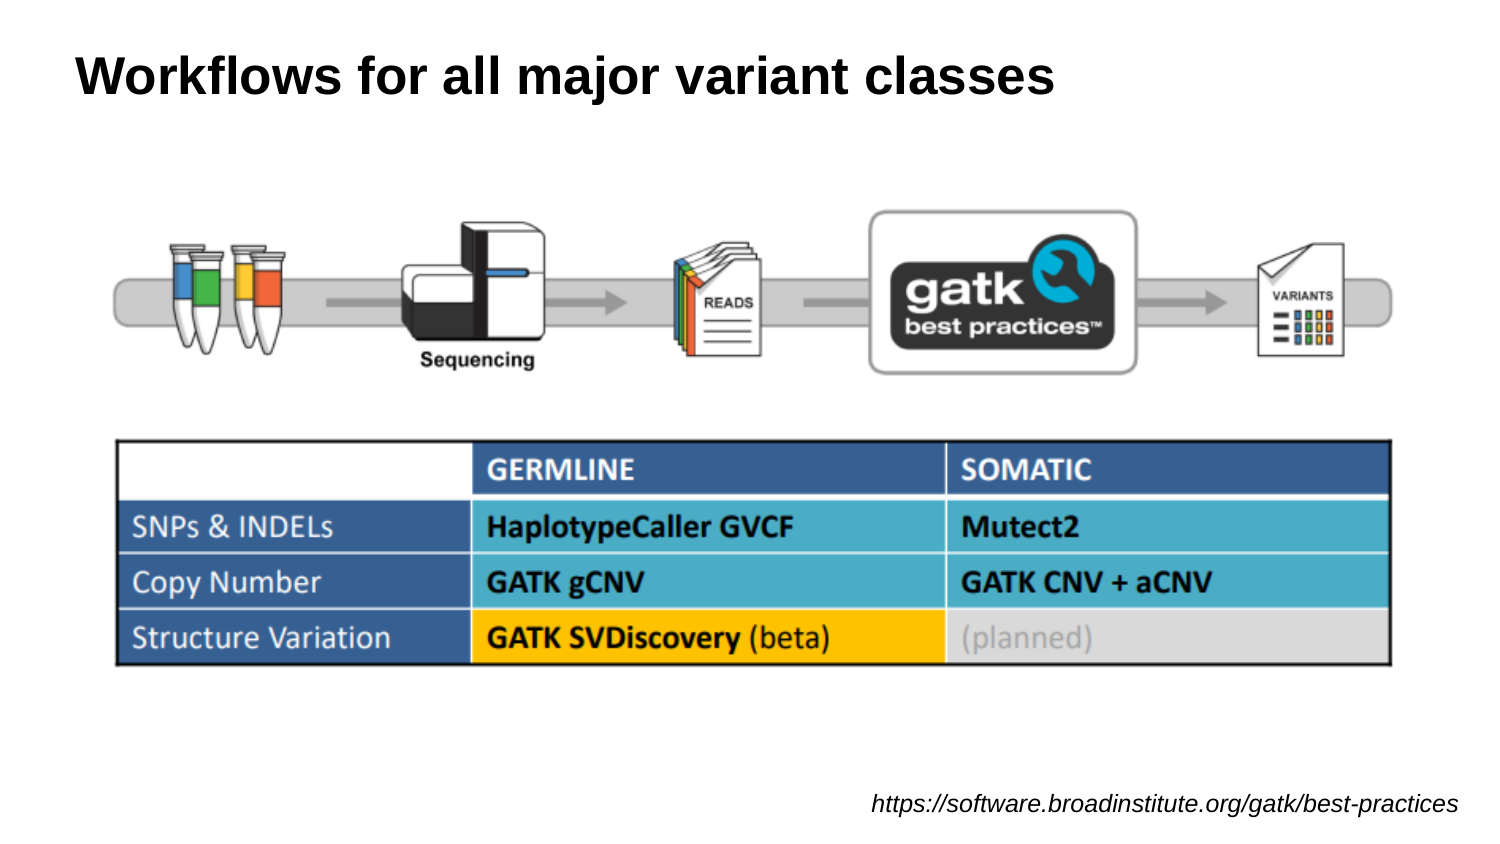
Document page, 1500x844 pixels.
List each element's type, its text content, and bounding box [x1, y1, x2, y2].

picture [53, 168, 1479, 726]
text_box https://software.broadinstitute.org/gatk/best-practices [856, 780, 1478, 826]
title Workflows for all major variant classes [60, 26, 1459, 121]
